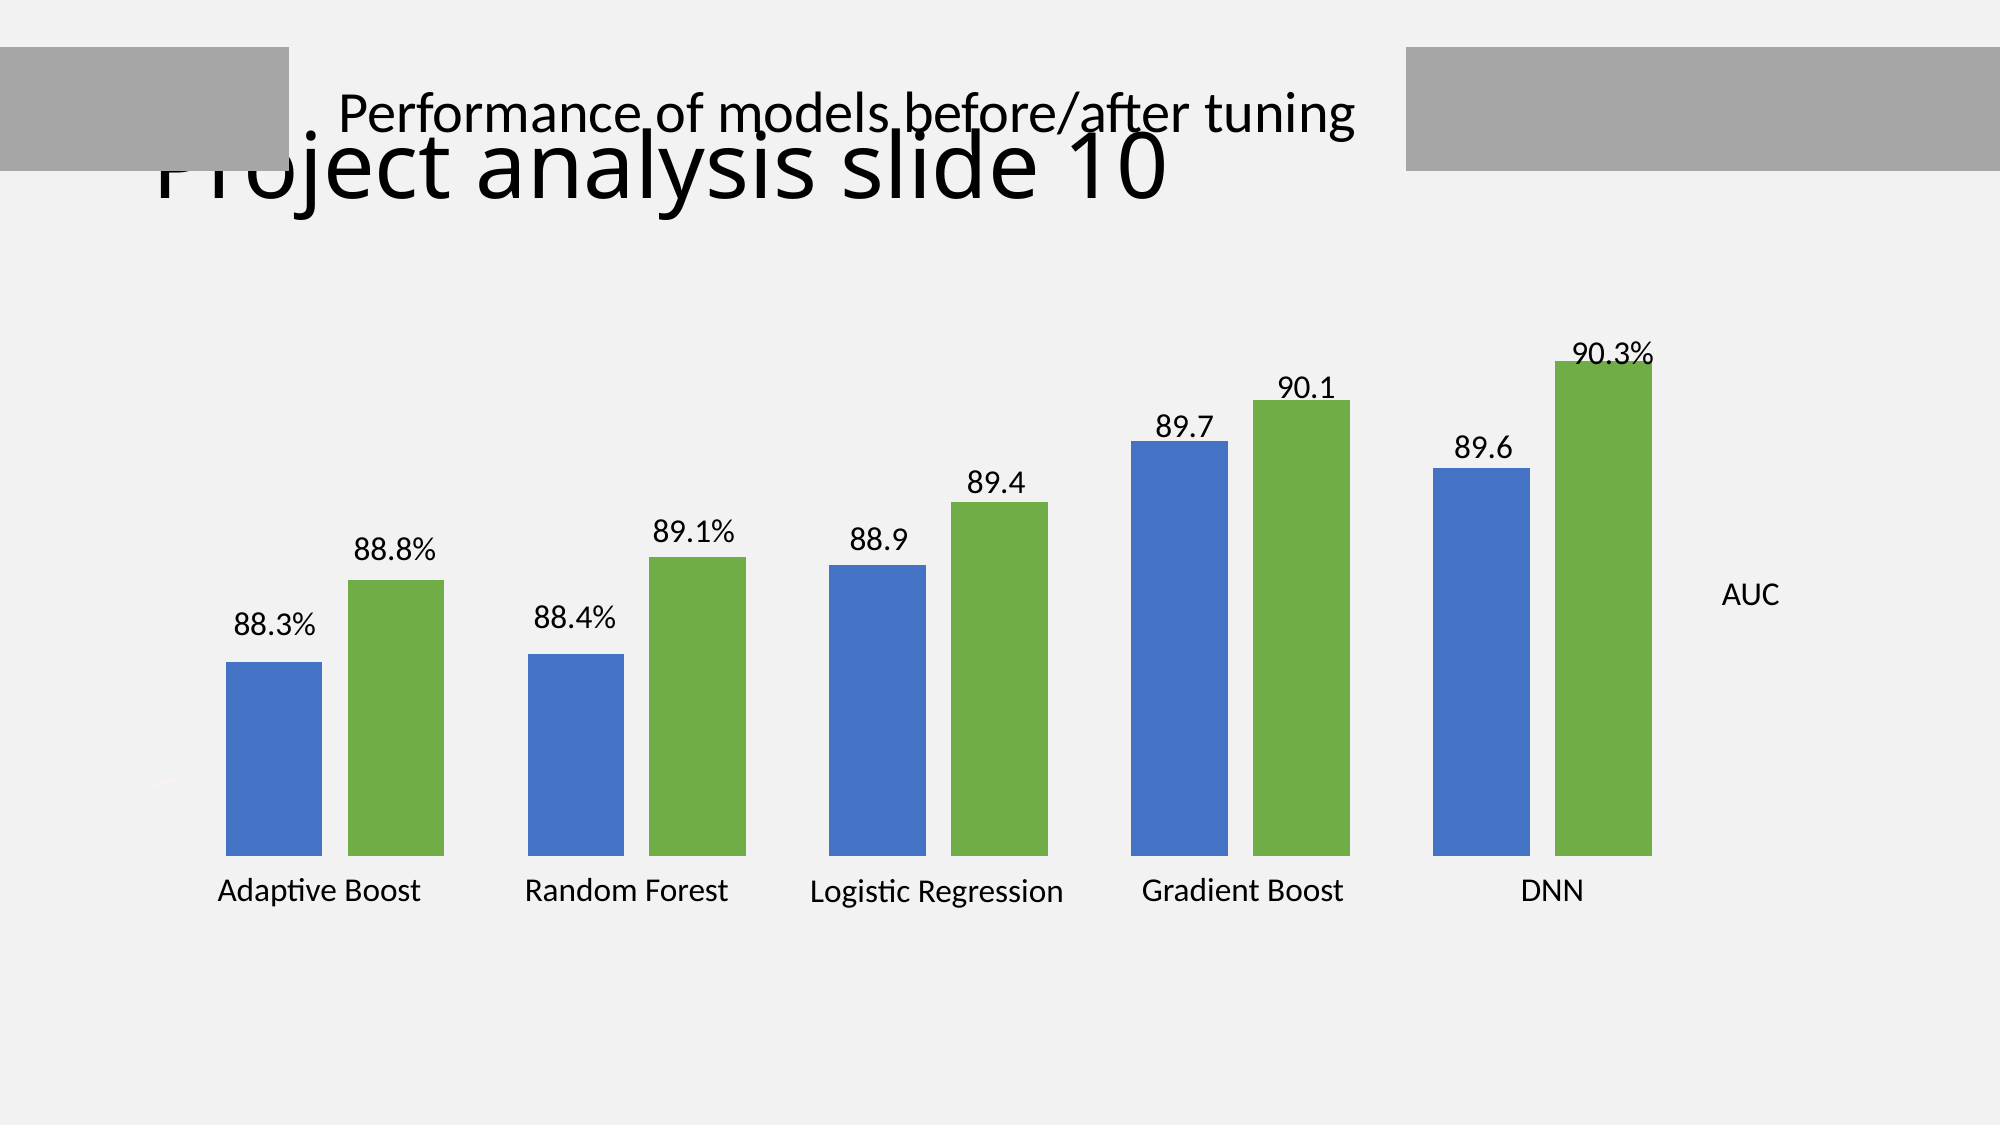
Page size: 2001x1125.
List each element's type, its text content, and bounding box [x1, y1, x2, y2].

text_box Random Forest [523, 872, 731, 945]
text_box DNN [1472, 872, 1633, 909]
text_box [0, 47, 287, 171]
text_box Logistic Regression [872, 873, 1003, 910]
text_box [1408, 47, 2000, 171]
chart [152, 322, 1726, 868]
text_box Performance of models before/after tuning [287, 47, 1408, 171]
text_box Gradient Boost [1136, 872, 1350, 909]
text_box Adaptive Boost [213, 872, 427, 909]
text_box AUC [1726, 576, 1785, 613]
title Project analysis slide 10 [137, 171, 1863, 278]
